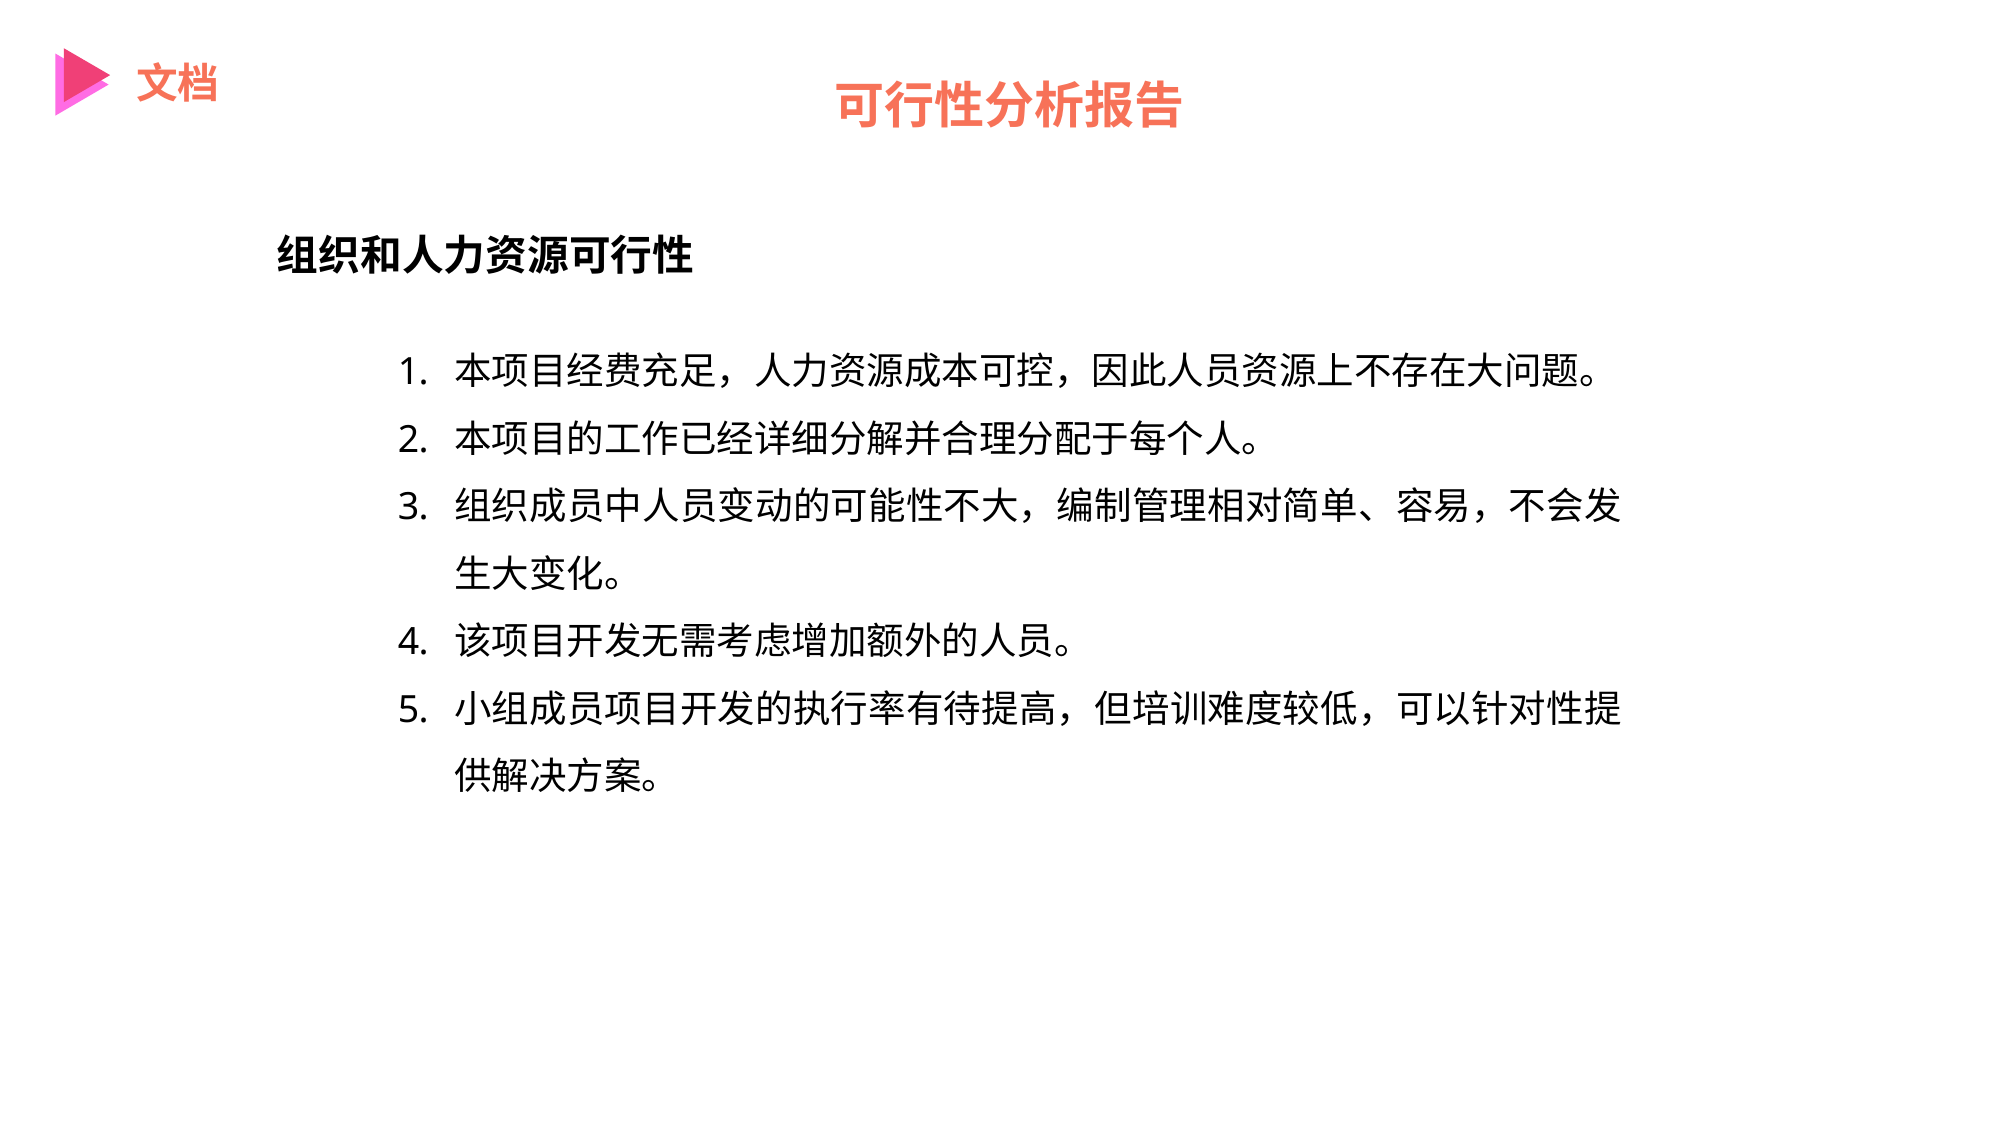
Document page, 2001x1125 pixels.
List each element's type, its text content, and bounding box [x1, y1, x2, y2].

text_box 本项目经费充足，人力资源成本可控，因此人员资源上不存在大问题。 本项目的工作已经详细分解并合理分配于每个人。 组织成员中人员变动的可能性不大，编制管理相对简单、容易，不会发生大变化。 该项目开发无需考虑增加额外的人员。 小组成员项目开发的执行率有待提高，但培训难度较低，可以针对性提供解决方案。 [383, 317, 1637, 805]
text_box 文档 [121, 48, 455, 114]
text_box 组织和人力资源可行性 [262, 221, 710, 286]
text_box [55, 48, 111, 116]
text_box 可行性分析报告 [719, 66, 1301, 142]
